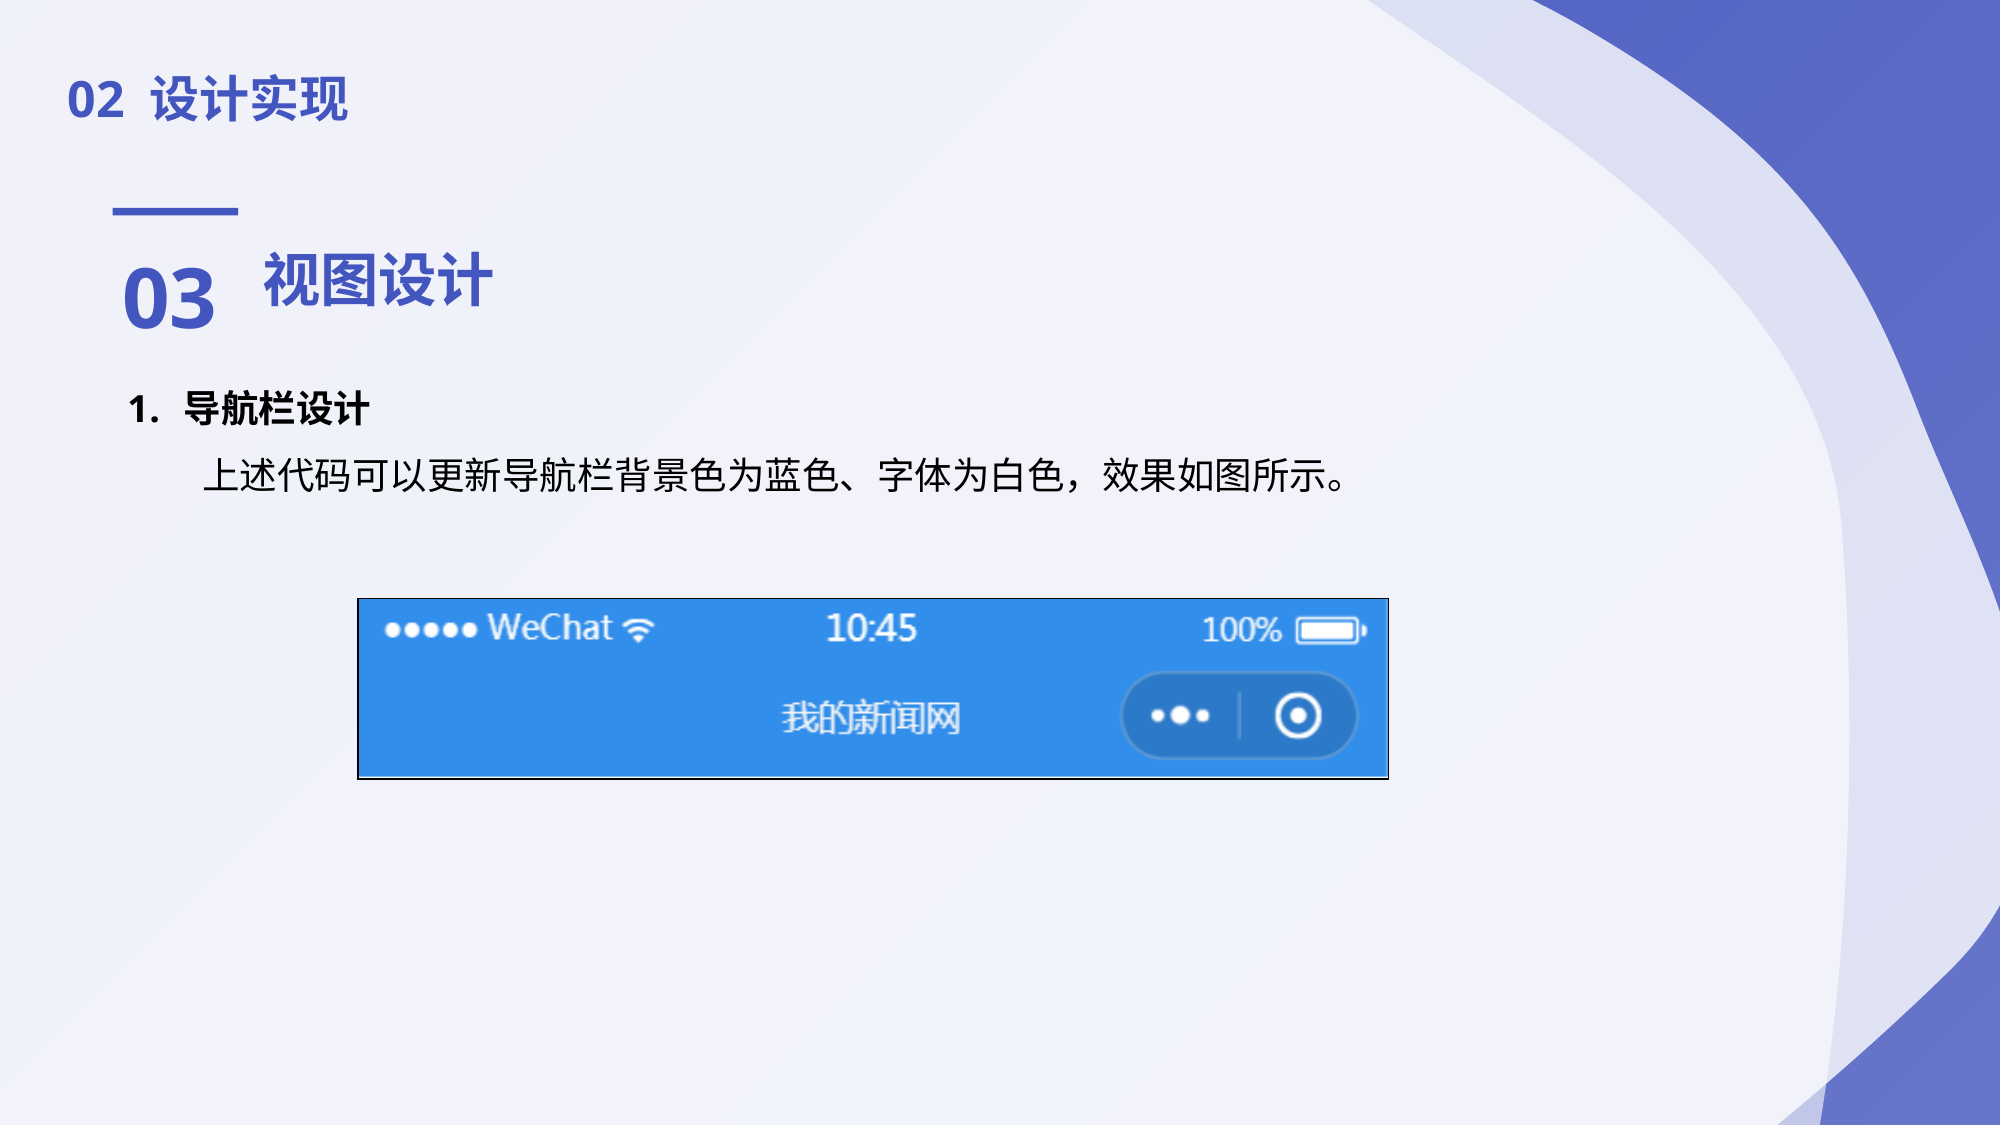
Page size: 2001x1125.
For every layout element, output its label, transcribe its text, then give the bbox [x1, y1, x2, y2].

text_box 视图设计 [247, 215, 511, 321]
text_box [233, 207, 239, 216]
picture [358, 599, 1388, 779]
list 02 设计实现 [52, 41, 924, 162]
text_box 导航栏设计 上述代码可以更新导航栏背景色为蓝色、字体为白色，效果如图所示。 [112, 354, 1479, 707]
text_box 03 [107, 207, 233, 353]
